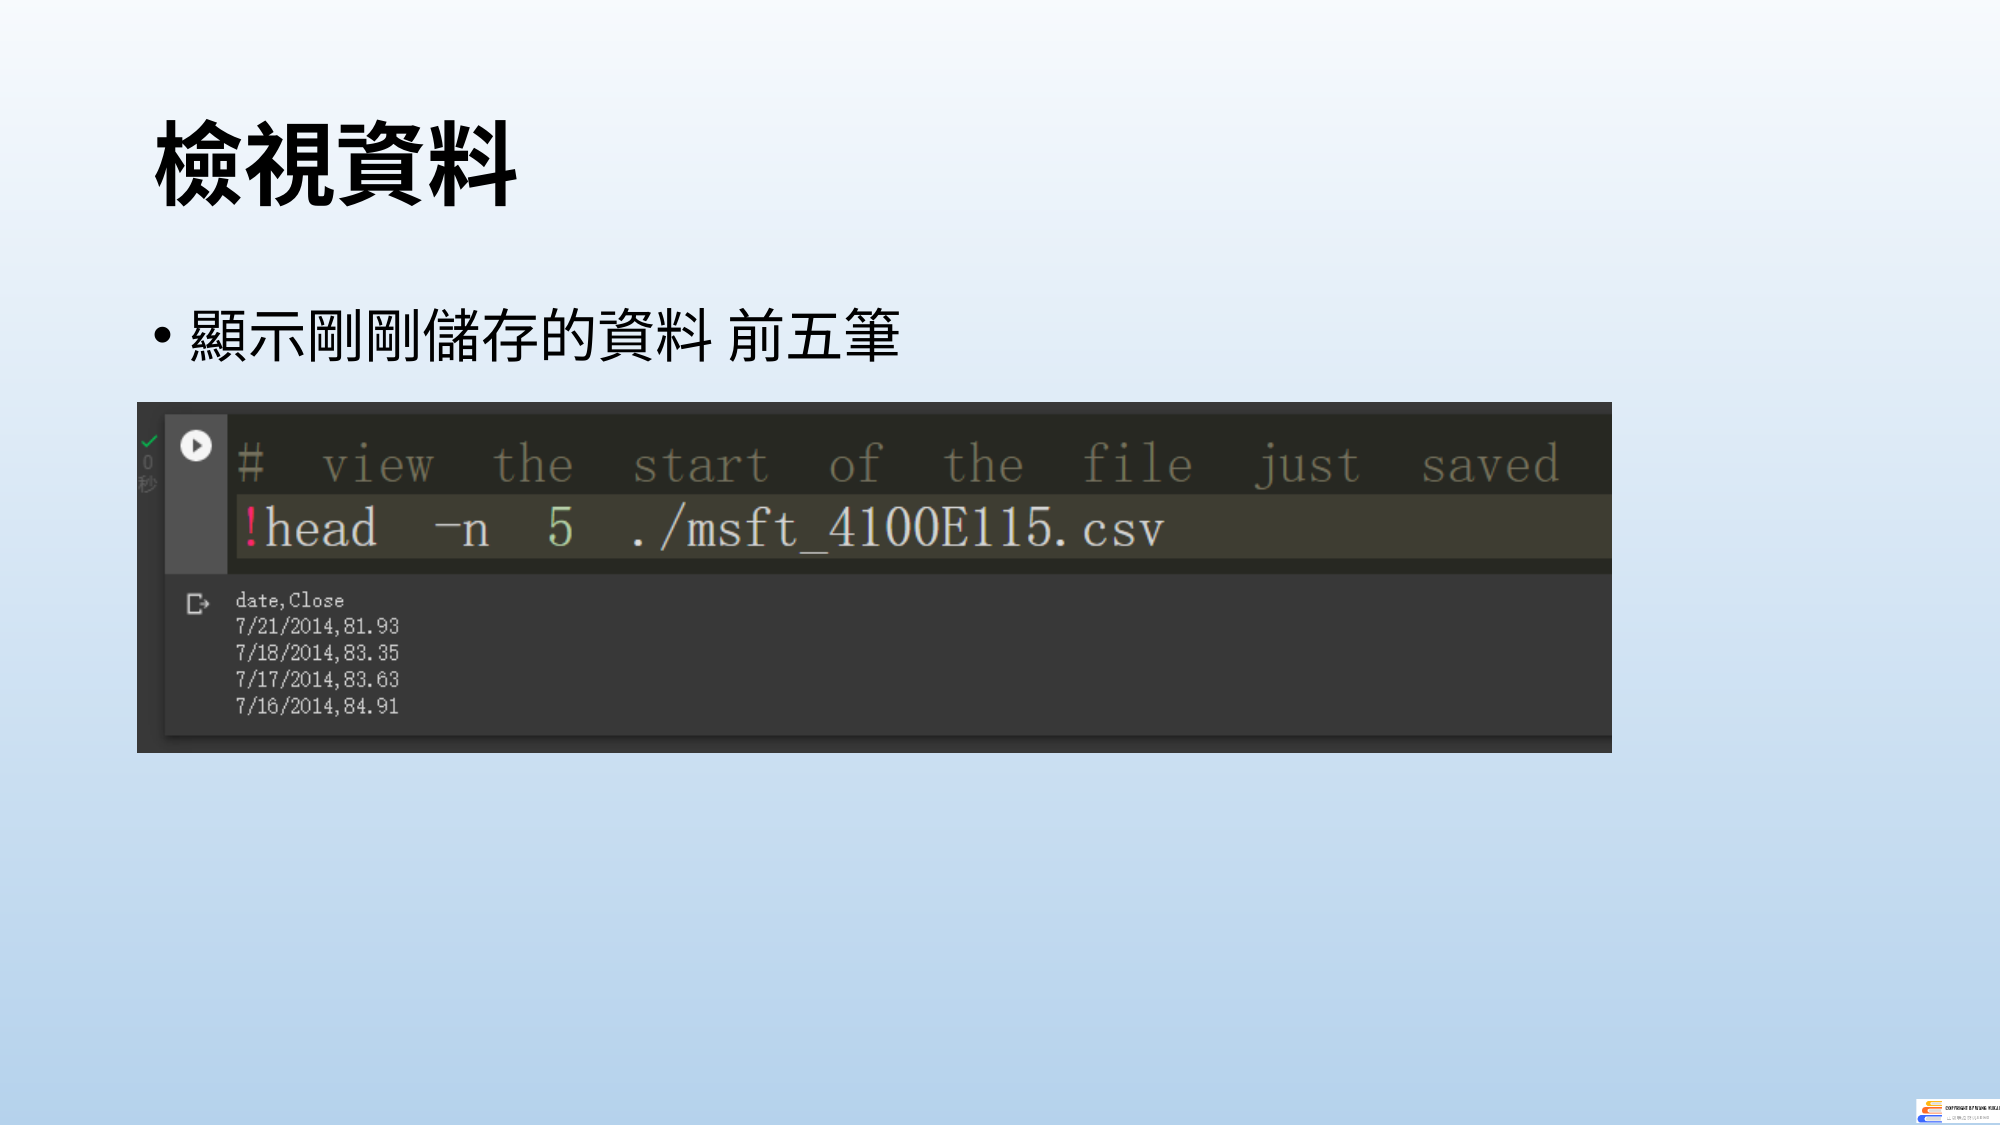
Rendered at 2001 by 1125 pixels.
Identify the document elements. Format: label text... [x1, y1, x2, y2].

picture [137, 402, 1612, 753]
picture [1916, 1099, 2000, 1123]
title 檢視資料 [137, 59, 1863, 278]
list 顯示剛剛儲存的資料 前五筆 [137, 299, 1863, 1014]
